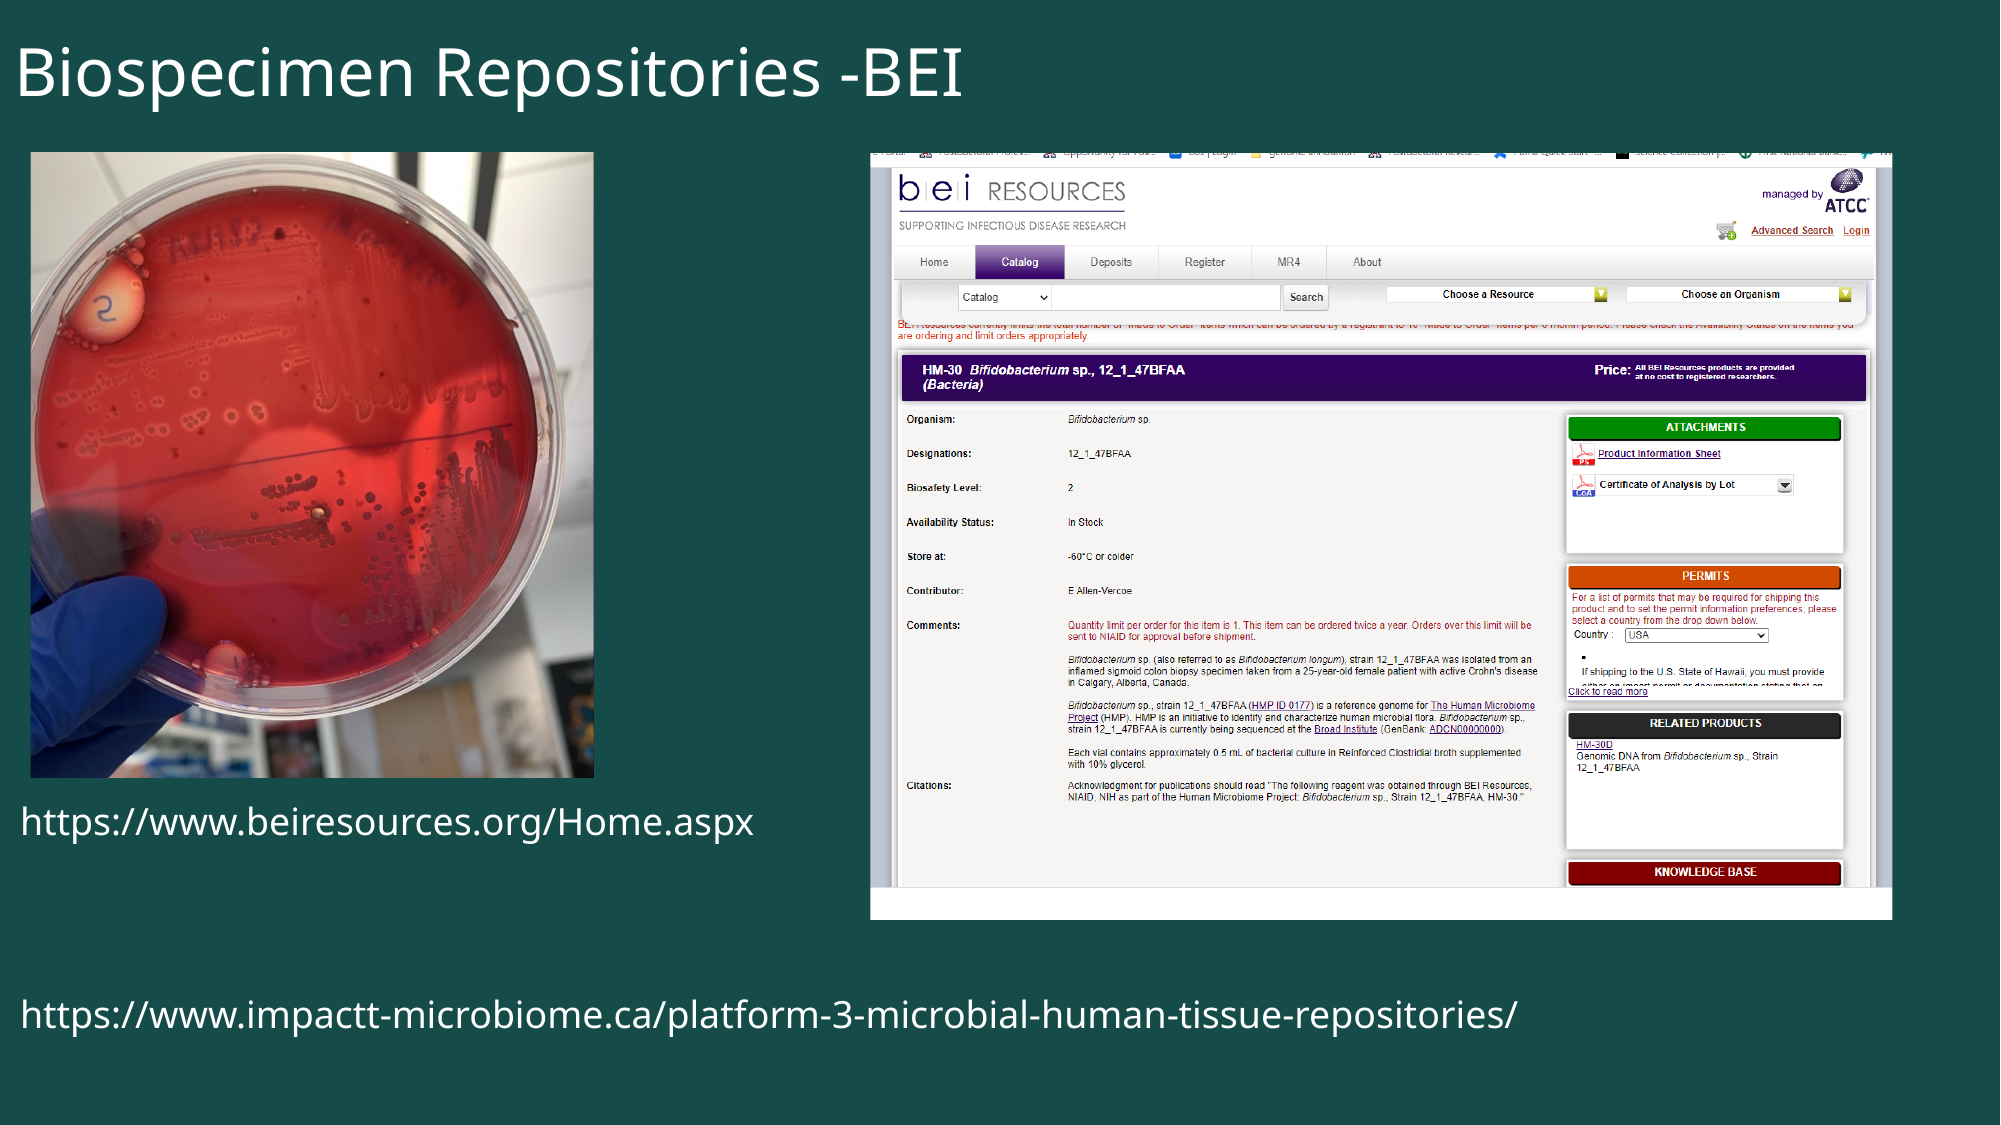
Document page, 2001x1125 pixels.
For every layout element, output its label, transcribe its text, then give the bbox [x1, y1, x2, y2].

text_box https://www.impactt-microbiome.ca/platform-3-microbial-human-tissue-repositories/ [4, 983, 1580, 1044]
text_box https://www.beiresources.org/Home.aspx [4, 790, 813, 851]
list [30, 152, 594, 778]
picture [870, 152, 1893, 920]
title Biospecimen Repositories -BEI [14, 29, 1775, 125]
